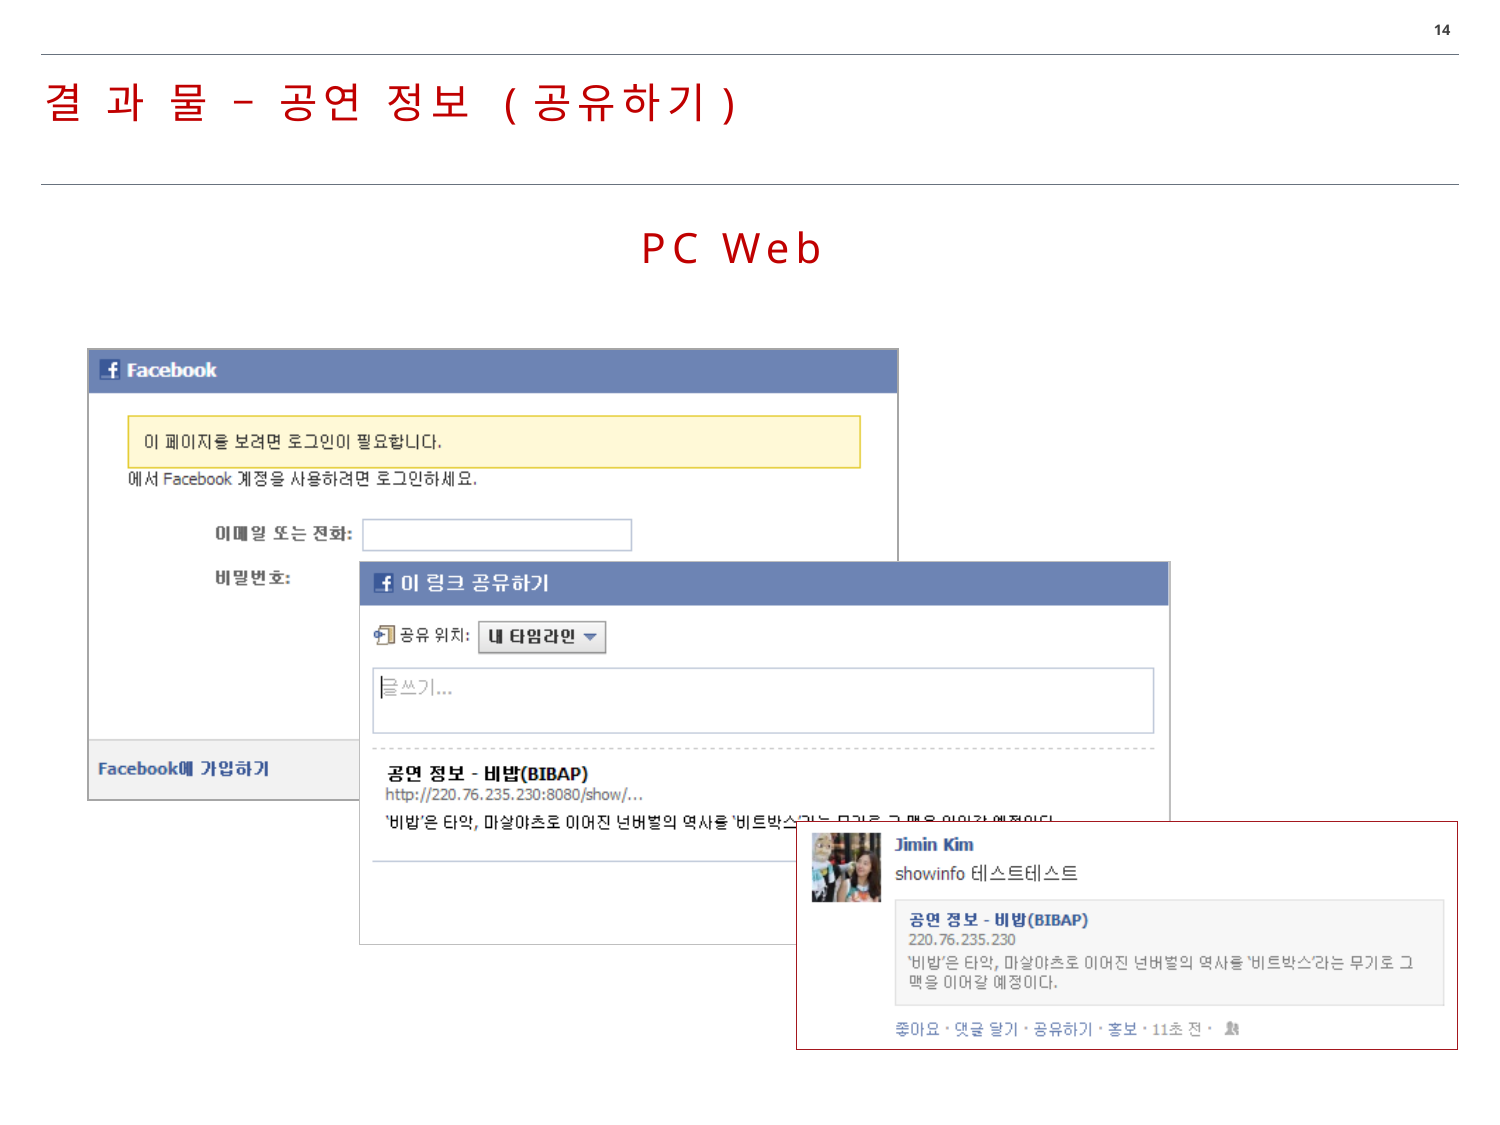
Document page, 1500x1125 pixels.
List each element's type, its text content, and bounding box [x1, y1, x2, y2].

picture [88, 349, 1457, 1049]
text_box PC Web [625, 219, 874, 280]
text_box 결 과 물 – 공연 정보 (공유하기) [29, 75, 762, 136]
text_box 14 [1092, 15, 1477, 46]
